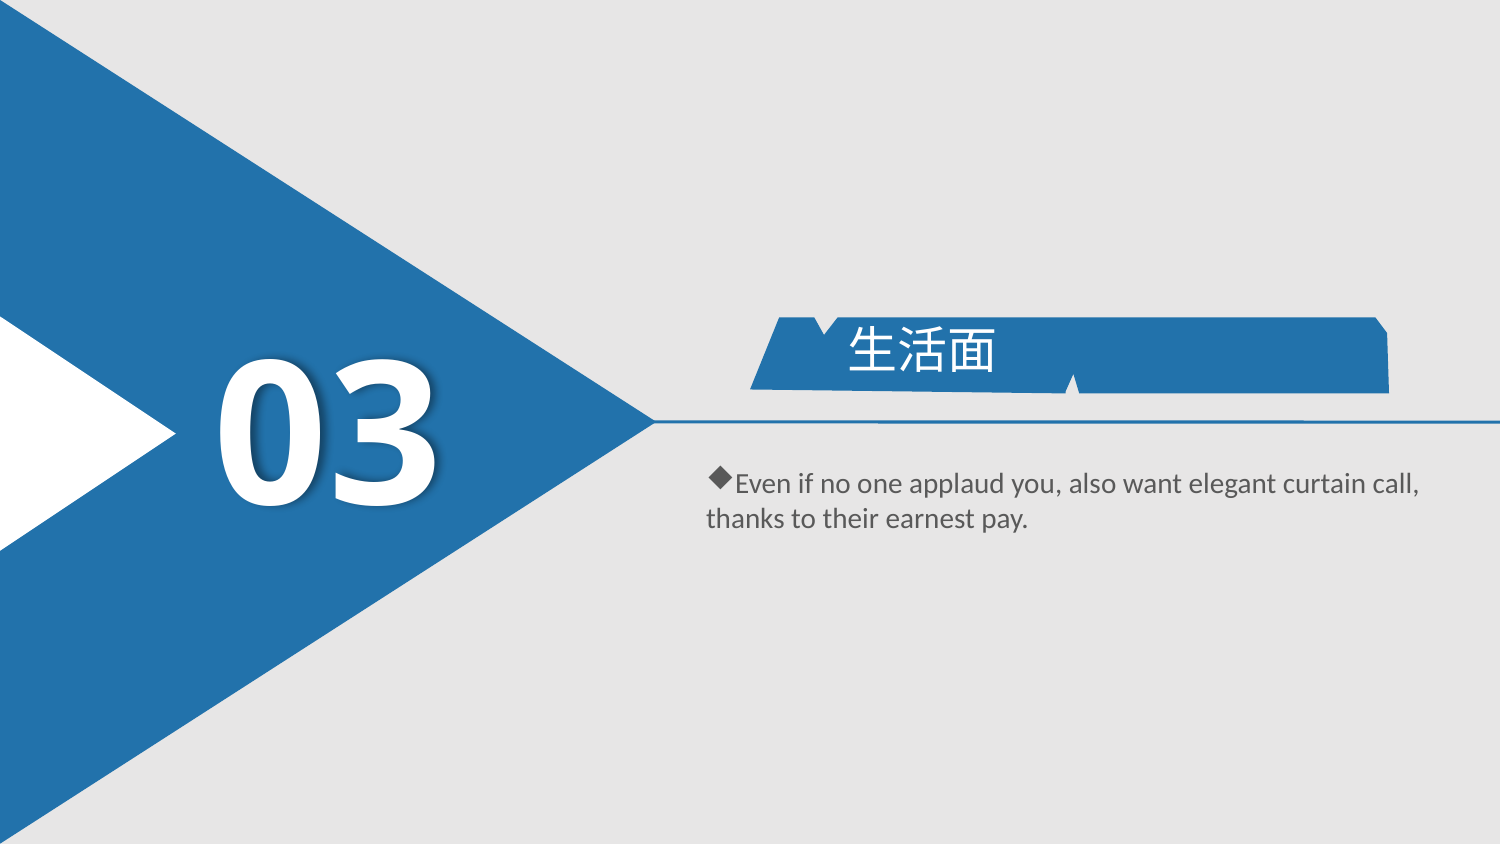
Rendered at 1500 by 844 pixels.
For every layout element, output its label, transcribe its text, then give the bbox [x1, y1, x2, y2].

text_box [0, 315, 178, 553]
text_box [516, 330, 656, 514]
text_box Even if no one applaud you, also want elegant curtain call, thanks to their earnest pay. [691, 456, 1489, 577]
text_box 03 [199, 297, 504, 553]
text_box [0, 0, 455, 844]
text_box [749, 311, 1478, 394]
